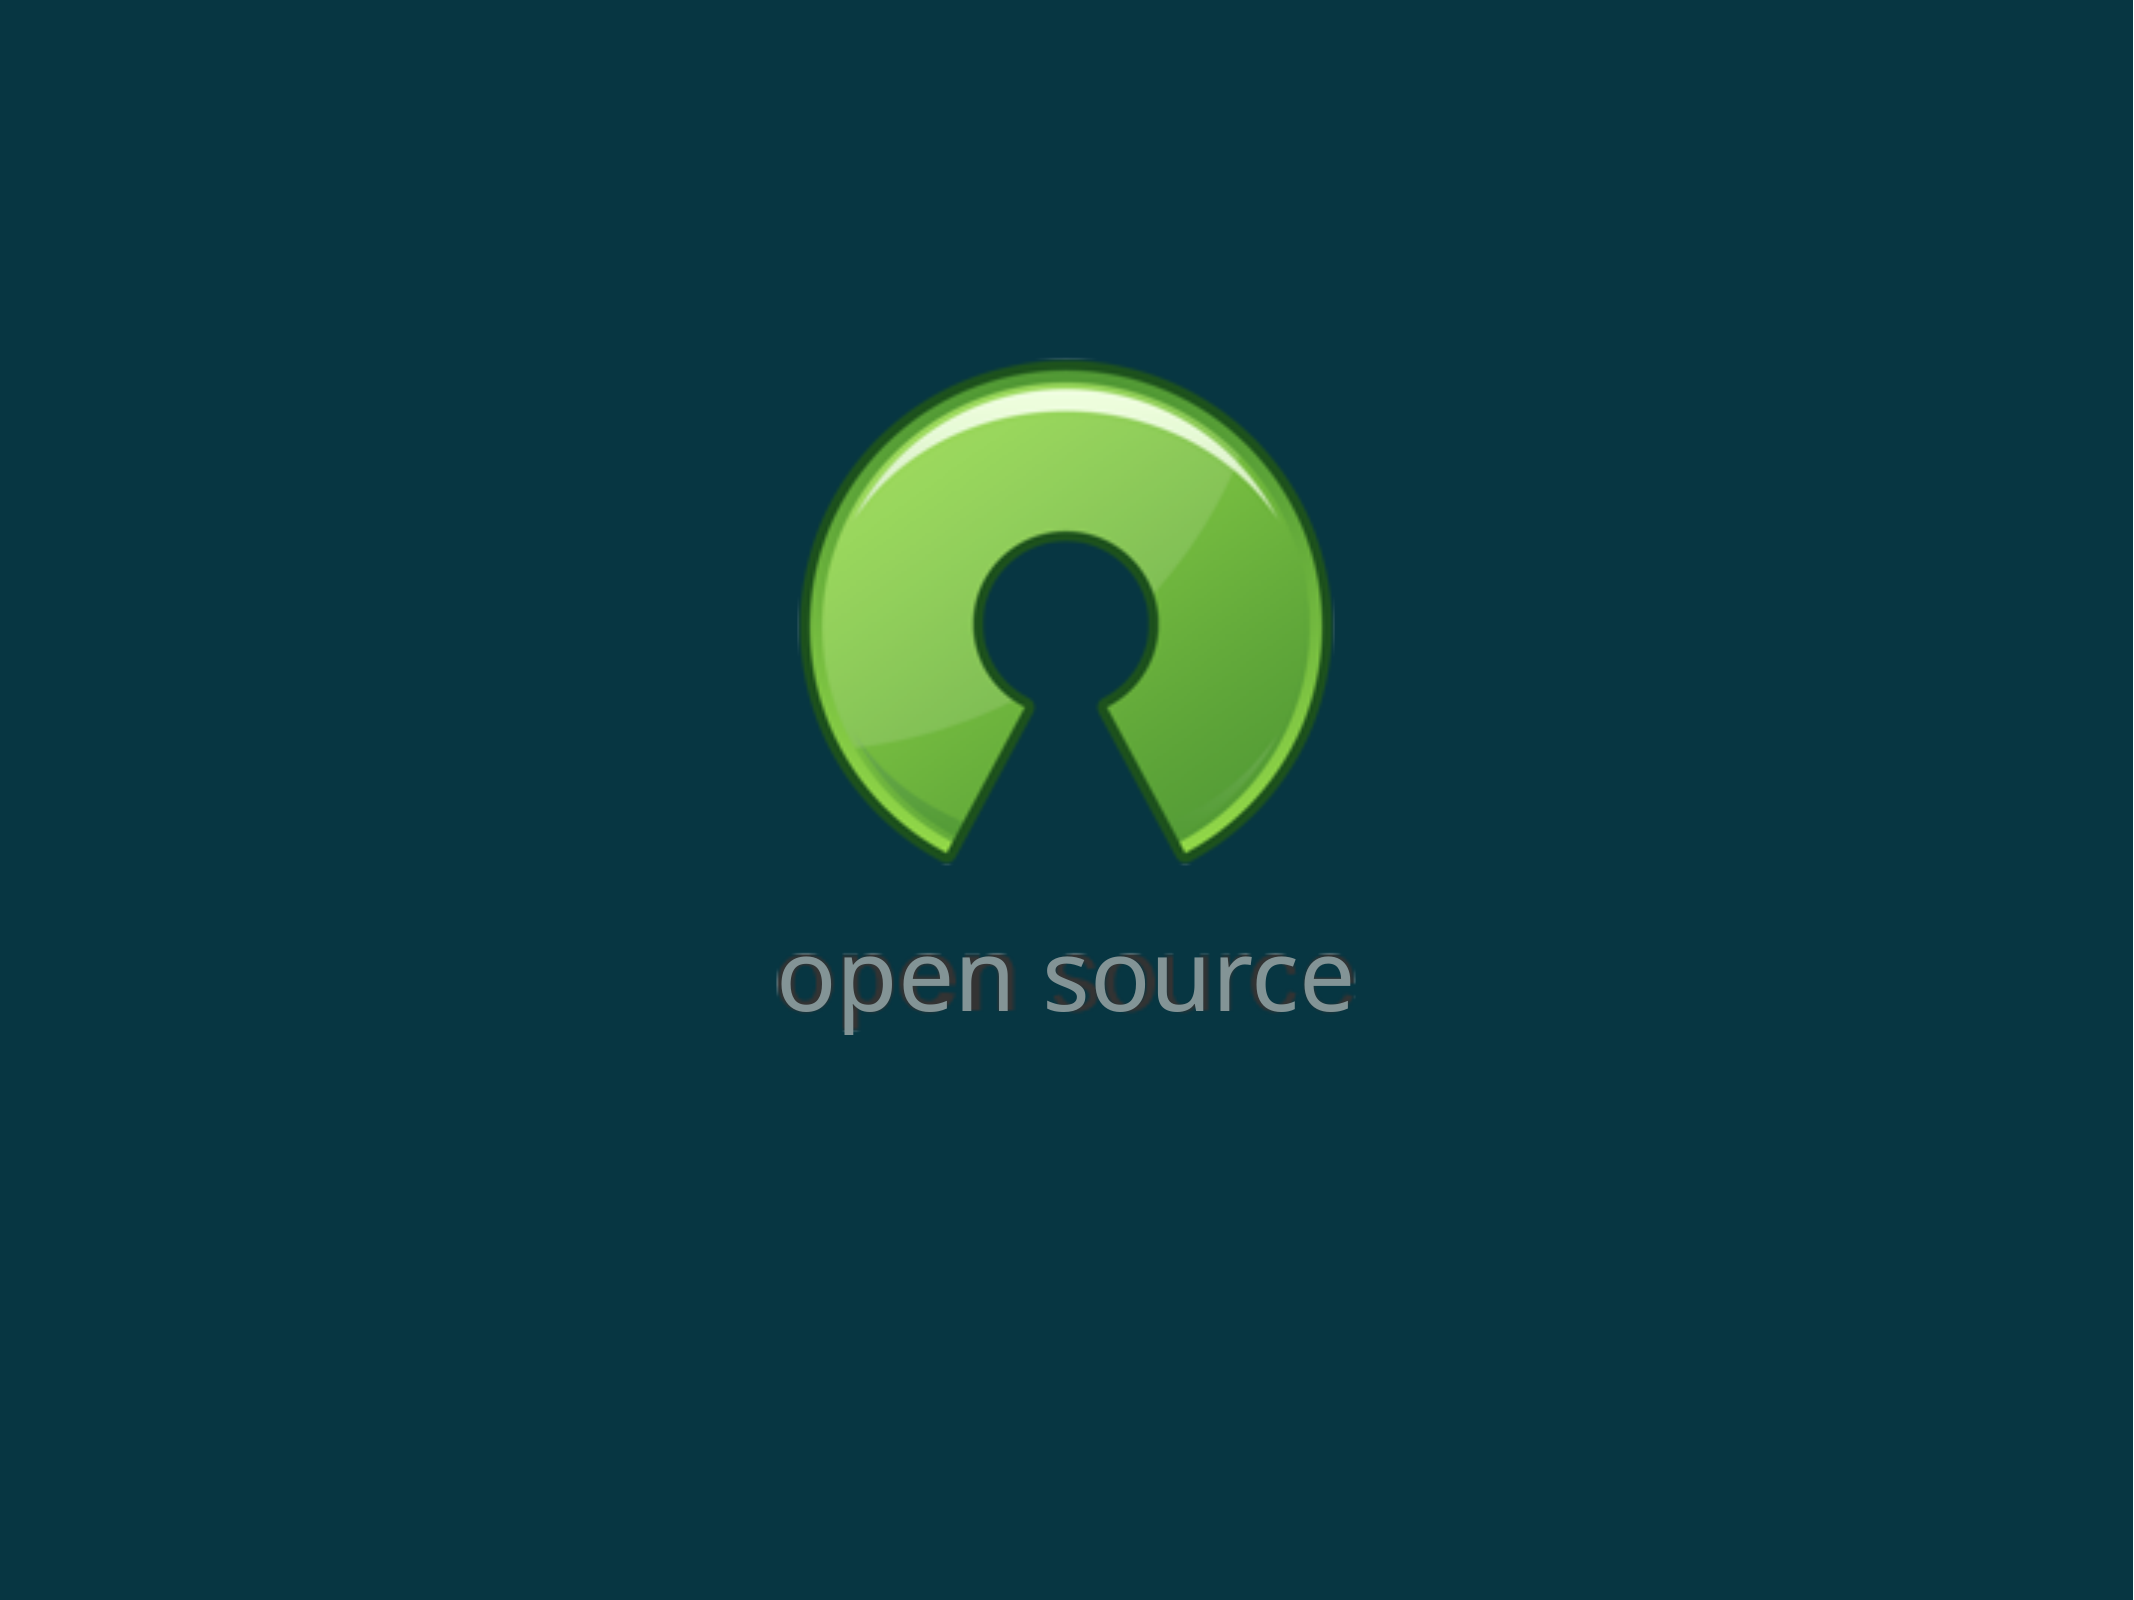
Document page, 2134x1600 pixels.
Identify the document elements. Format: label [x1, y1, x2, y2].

picture [697, 318, 1436, 1056]
